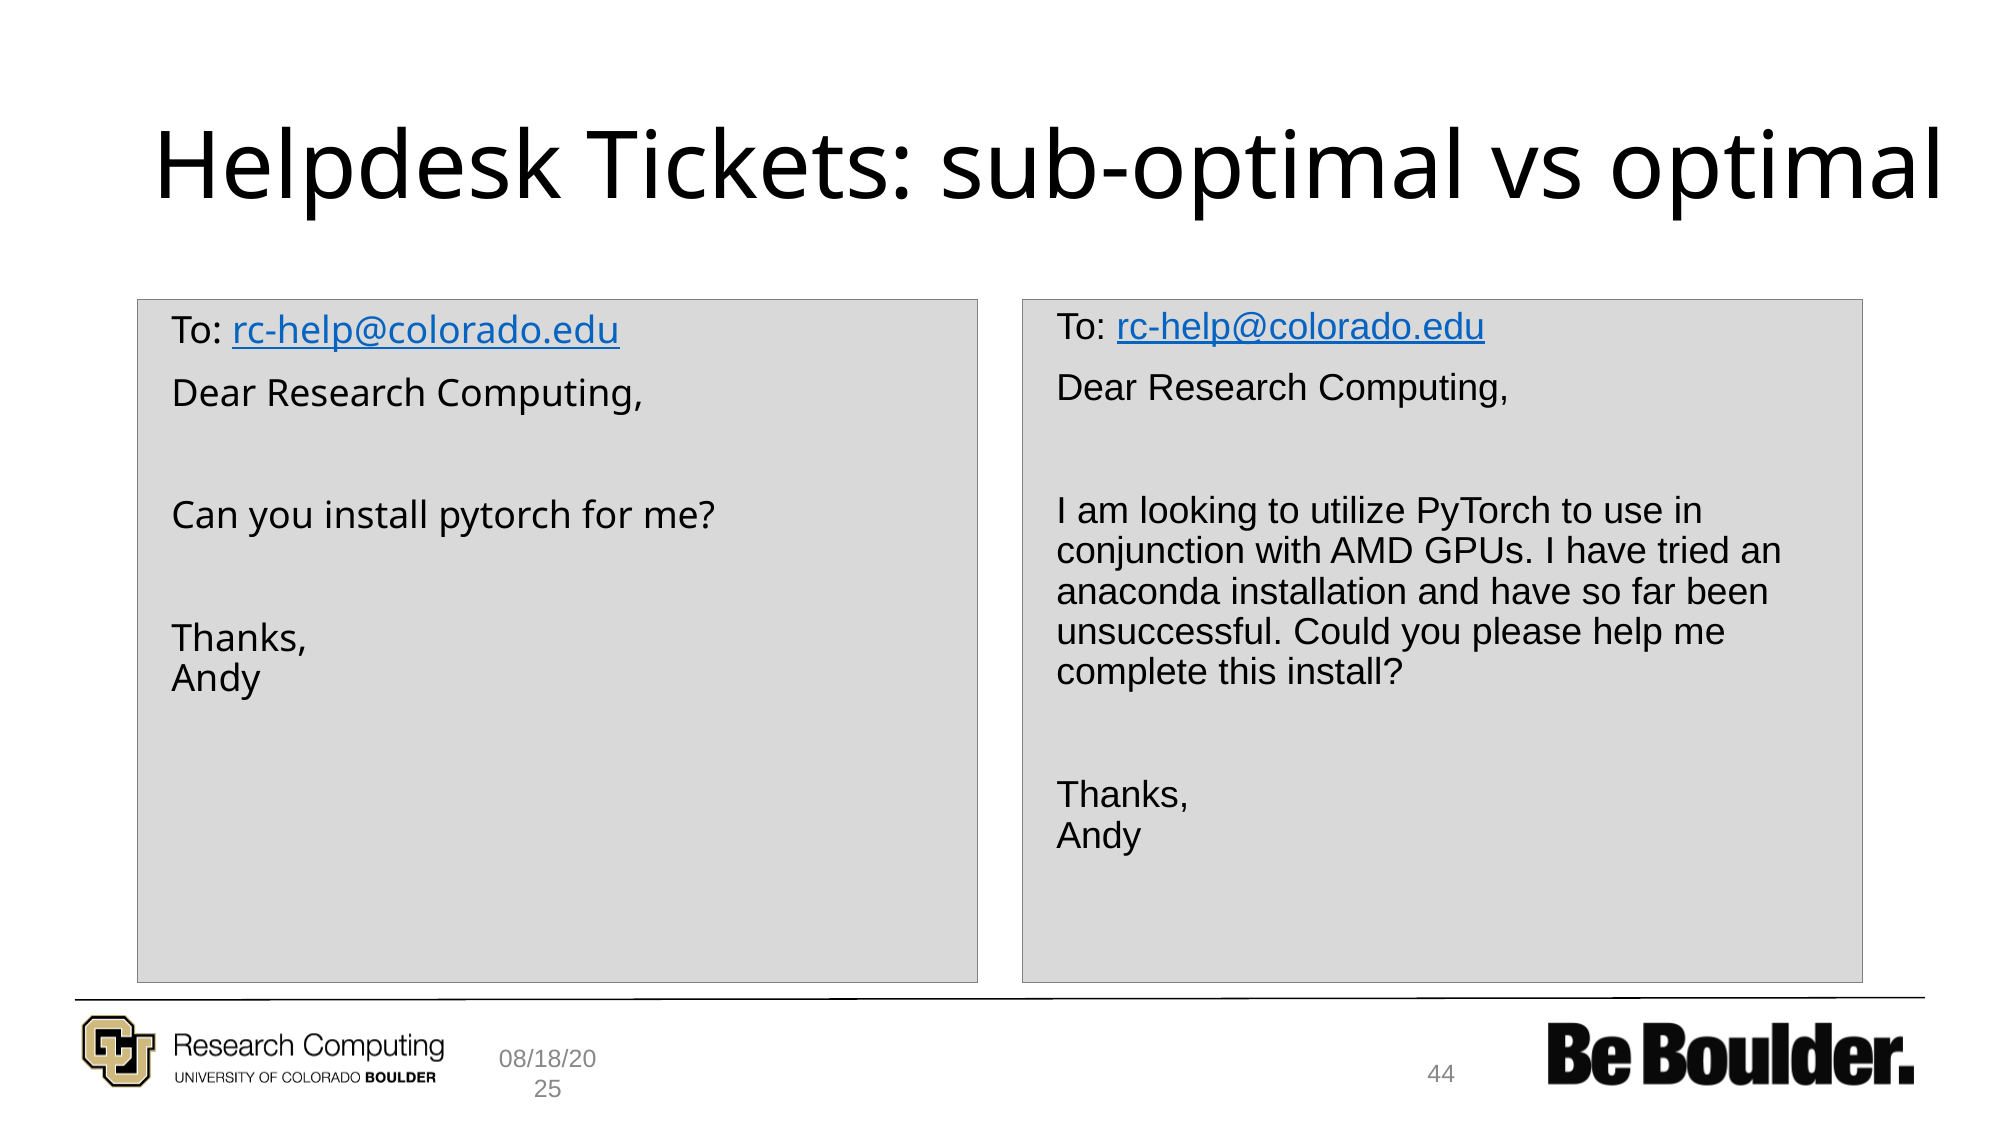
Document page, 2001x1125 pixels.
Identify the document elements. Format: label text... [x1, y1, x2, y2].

text_box To: rc-help@colorado.edu Dear Research Computing, I am looking to utilize PyTorch to use in conjunction with AMD GPUs. I have tried an anaconda installation and have so far been unsuccessful. Could you please help me complete this install? Thanks, Andy [1022, 299, 1863, 983]
list To: rc-help@colorado.edu Dear Research Computing, Can you install pytorch for me? Thanks, Andy [137, 299, 978, 983]
picture [1524, 1015, 1938, 1088]
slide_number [480, 1042, 615, 1103]
title Helpdesk Tickets: sub-optimal vs optimal [137, 59, 1976, 278]
picture [81, 1015, 444, 1088]
slide_number 44 [1412, 1042, 1525, 1103]
